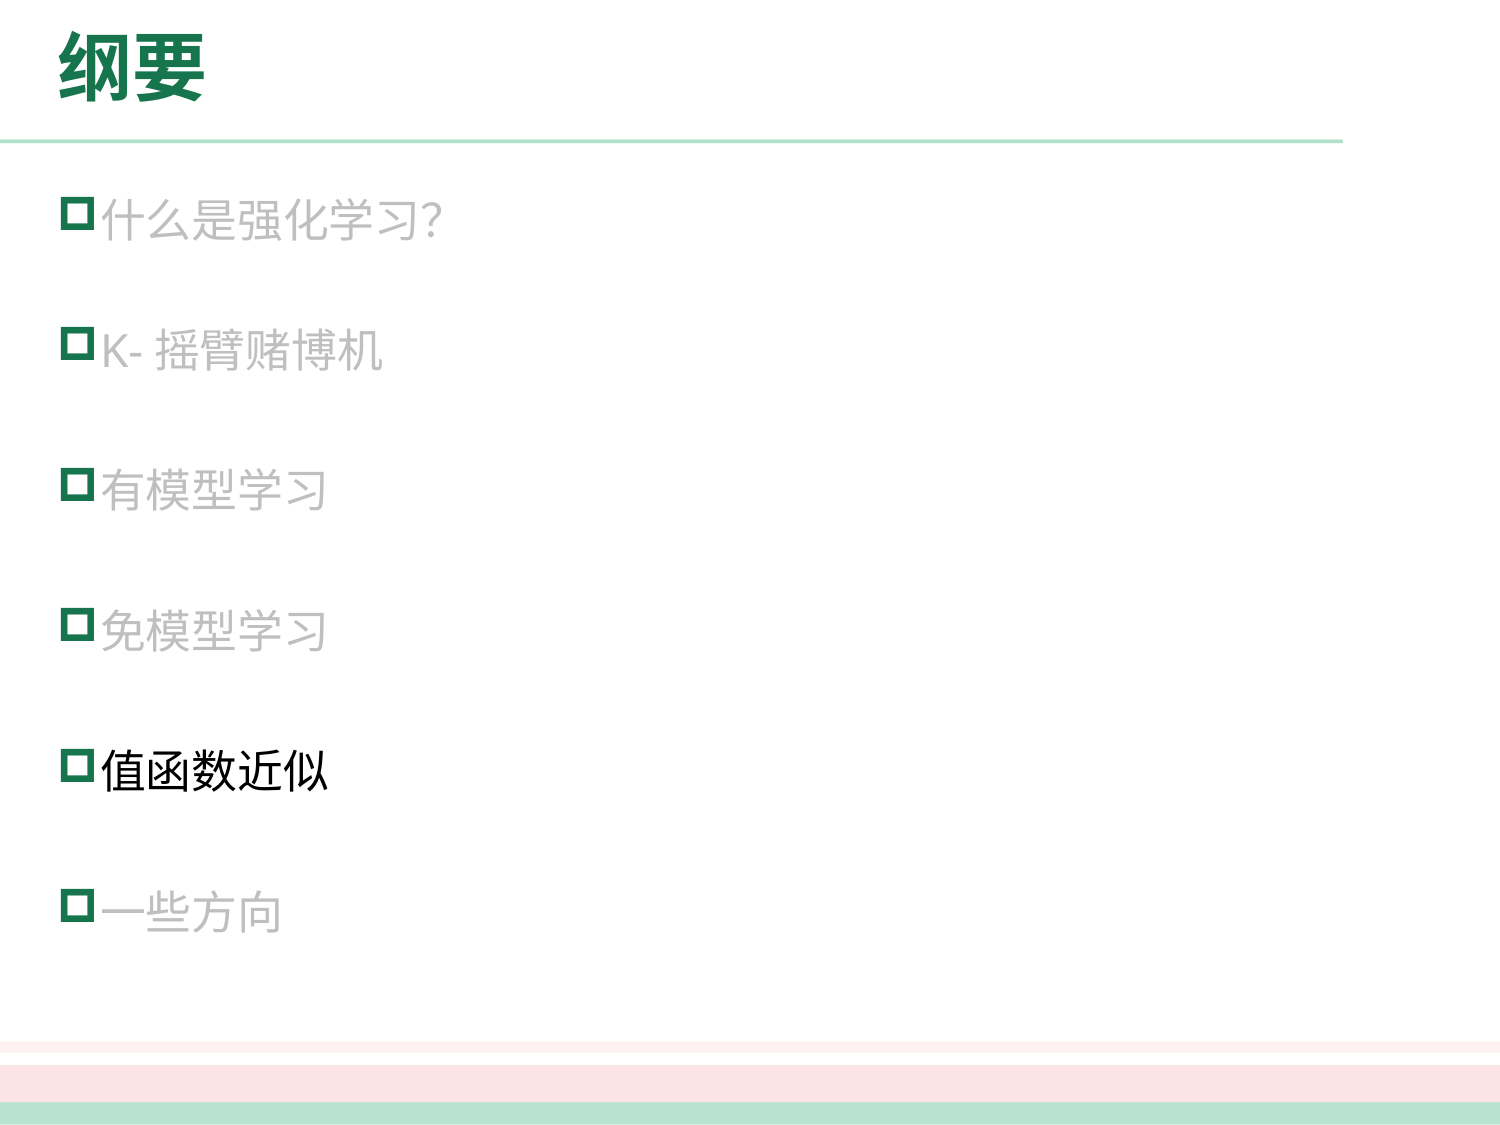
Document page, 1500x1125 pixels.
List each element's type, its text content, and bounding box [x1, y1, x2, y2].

list 什么是强化学习？ K-摇臂赌博机 有模型学习 免模型学习 值函数近似 一些方向 [42, 190, 1457, 999]
title 纲要 [42, 7, 1337, 135]
picture [0, 0, 1500, 1125]
